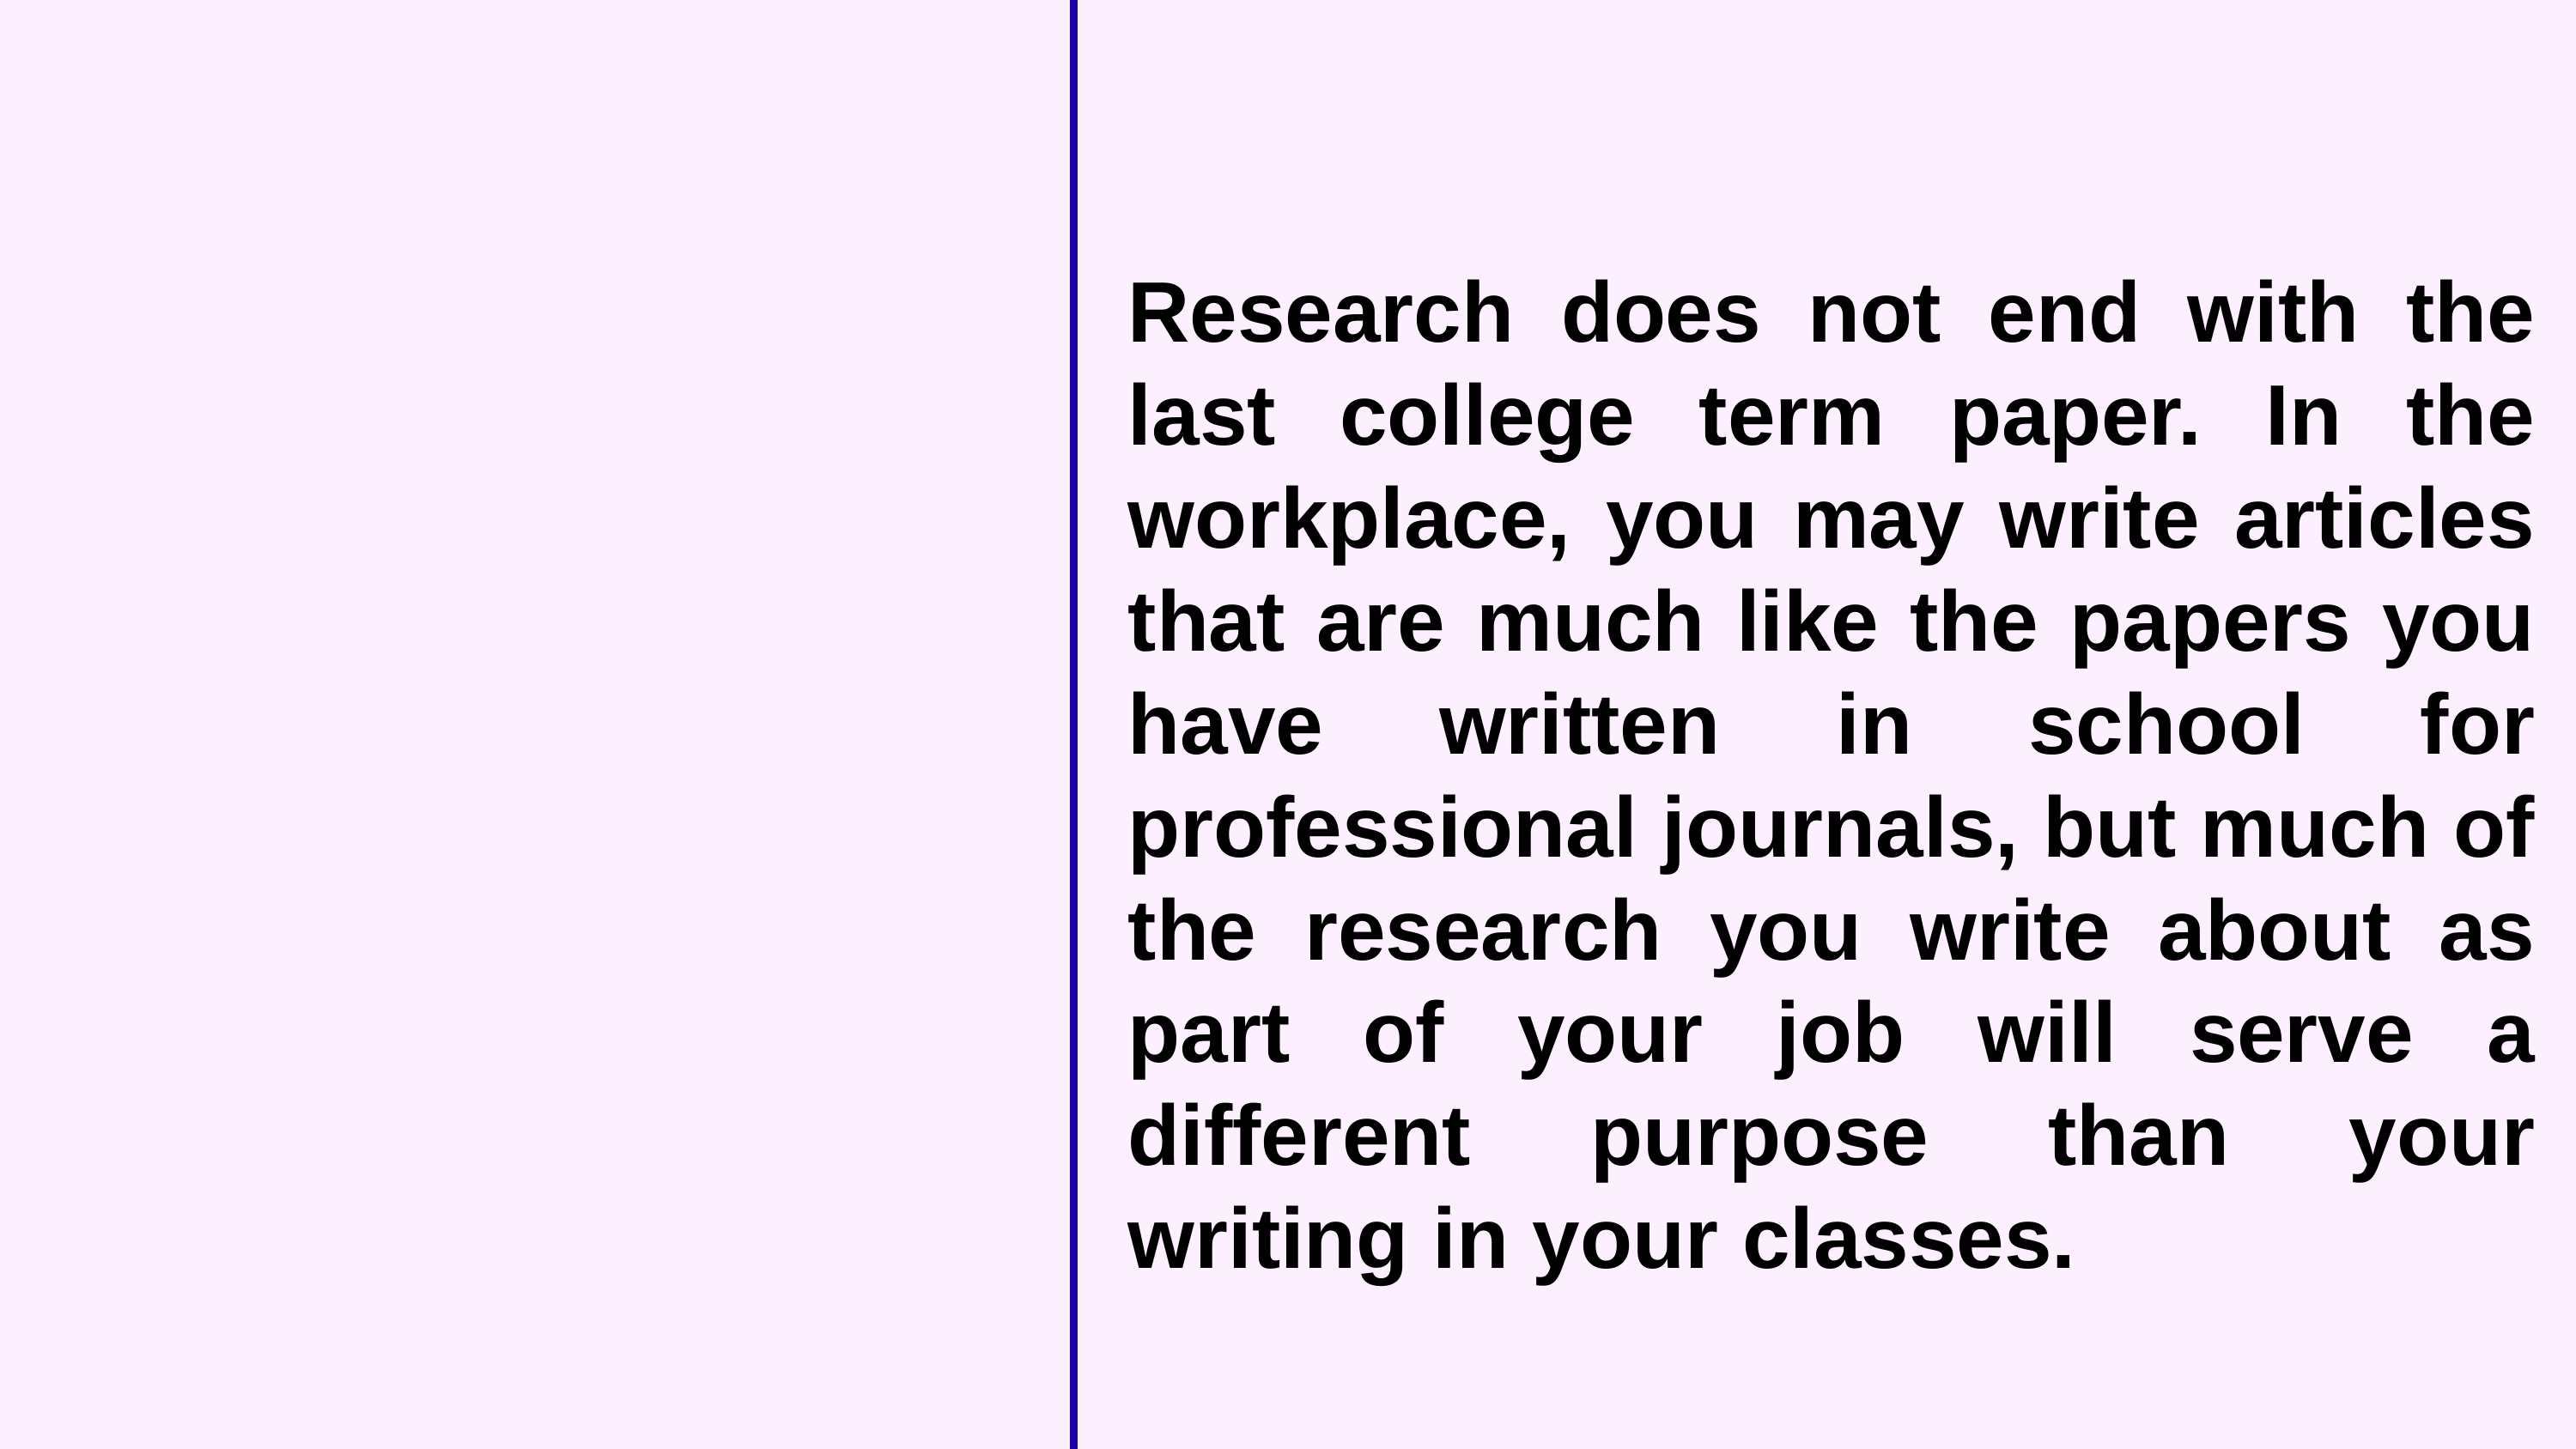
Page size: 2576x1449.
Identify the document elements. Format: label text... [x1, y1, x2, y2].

text_box Research does not end with the last college term paper. In the workplace, you may write articles that are much like the papers you have written in school for professional journals, but much of the research you write about as part of your job will serve a different purpose than your writing in your classes. [1127, 256, 2537, 1286]
